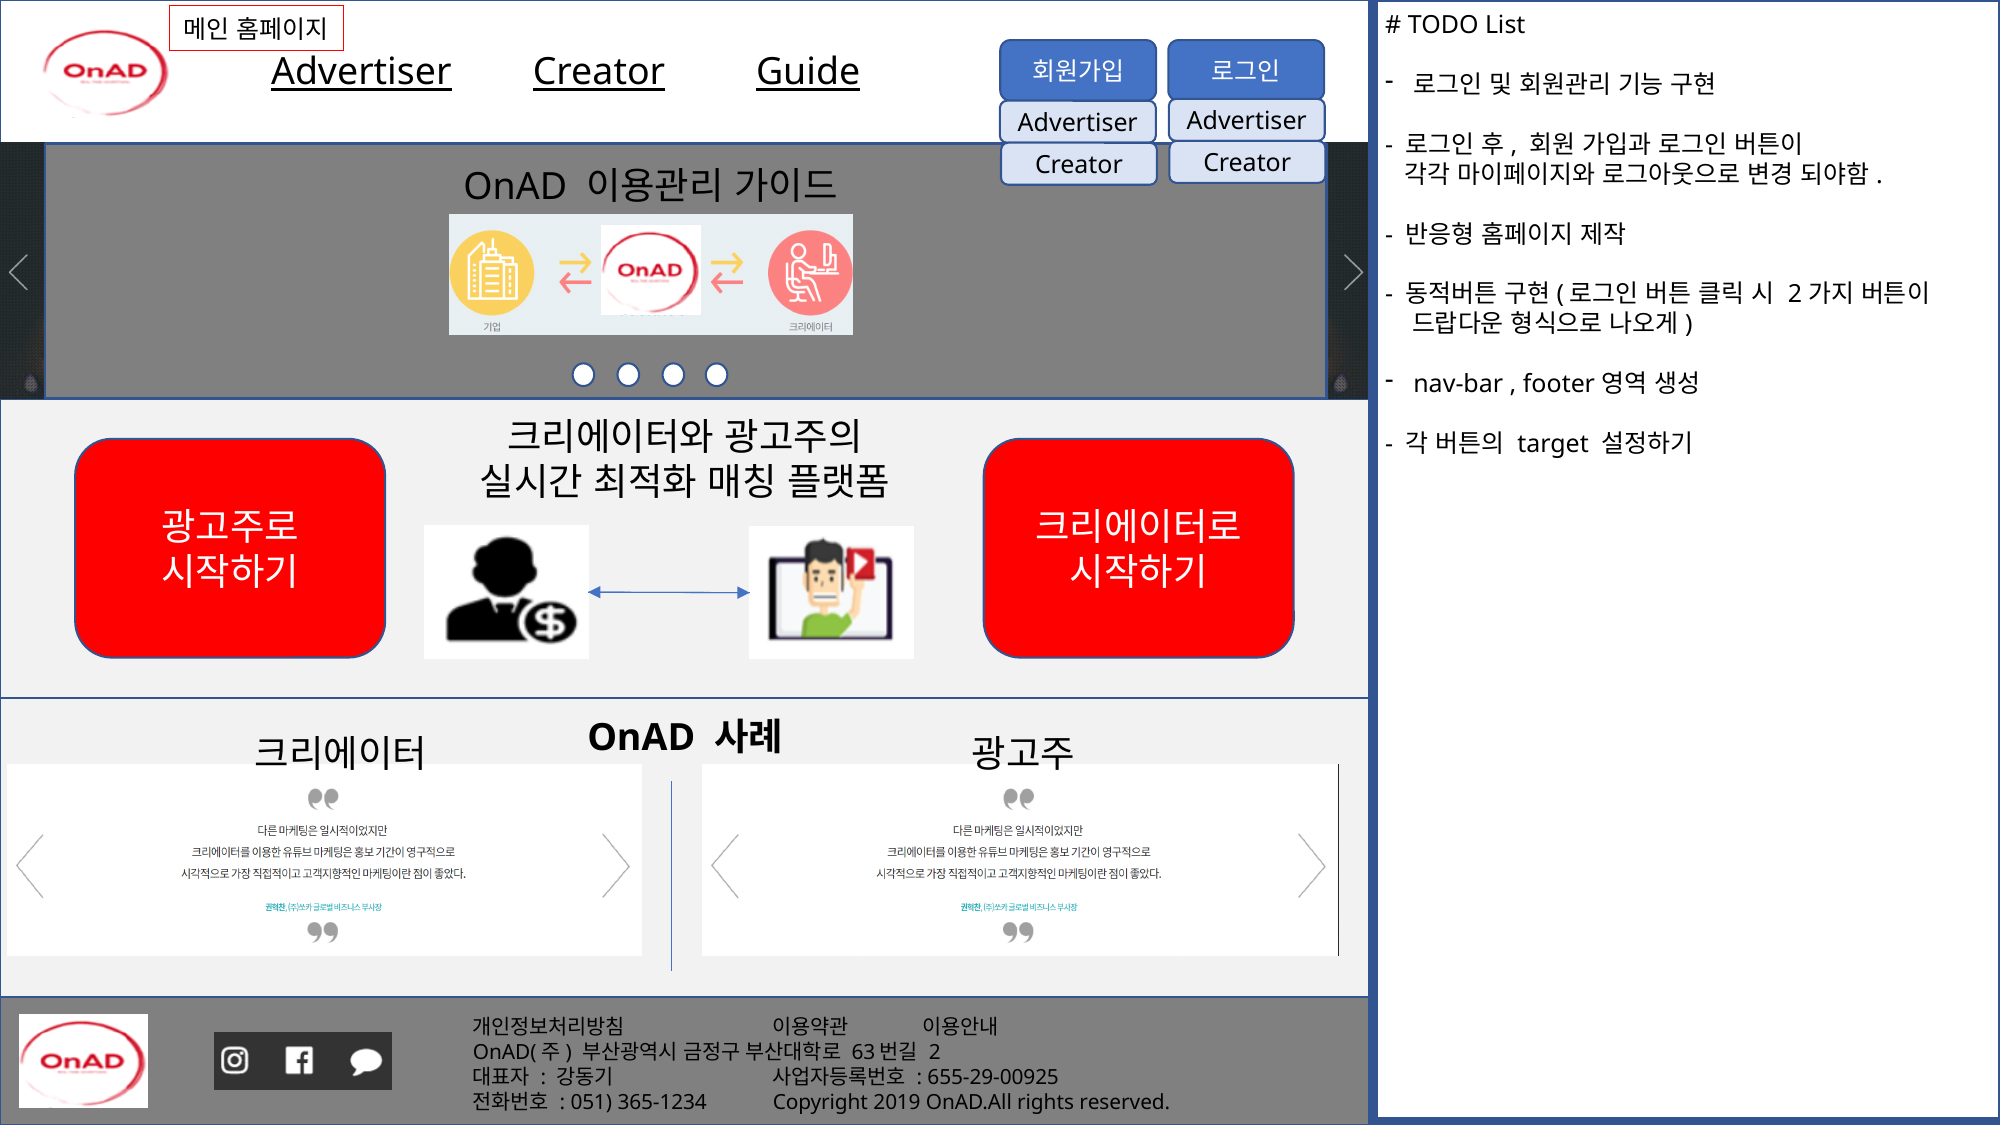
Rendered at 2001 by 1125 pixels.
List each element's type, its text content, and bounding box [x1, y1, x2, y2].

text_box 회원가입 [999, 39, 1158, 100]
text_box Advertiser [256, 40, 467, 100]
picture [749, 526, 914, 660]
picture [0, 142, 45, 399]
text_box [661, 362, 686, 388]
text_box 크리에이터 [239, 722, 442, 764]
picture [42, 23, 171, 118]
text_box 로그인 [1167, 39, 1326, 99]
picture [19, 1014, 148, 1108]
text_box [0, 998, 1369, 1125]
text_box [616, 362, 641, 388]
text_box Advertiser [1167, 97, 1326, 141]
text_box [0, 0, 1371, 143]
text_box Creator [1168, 139, 1326, 184]
picture [449, 214, 853, 335]
text_box 광고주로 시작하기 [74, 437, 387, 659]
text_box Advertiser [998, 99, 1157, 143]
picture [423, 525, 589, 659]
text_box Creator [518, 40, 681, 100]
text_box [571, 362, 596, 388]
picture [702, 764, 1339, 956]
text_box 메인 홈페이지 [169, 5, 344, 51]
picture [7, 764, 643, 956]
text_box 크리에이터와 광고주의 실시간 최적화 매칭 플랫폼 [0, 399, 1371, 697]
text_box 크리에이터로 시작하기 [982, 437, 1295, 659]
text_box OnAD 이용관리 가이드 [448, 154, 853, 215]
text_box 광고주 [957, 722, 1091, 764]
text_box [45, 143, 1326, 399]
text_box [704, 362, 729, 388]
text_box Creator [999, 141, 1158, 186]
text_box OnAD 사례 [0, 697, 1371, 998]
text_box 개인정보처리방침 이용약관 이용안내 OnAD(주) 부산광역시 금정구 부산대학로 63번길 2 대표자 : 강동기 사업자등록번호 : 655-29-00925 전화번호 : 051) 365-1234 Copyright 2019 OnAD.All rights reserved. [458, 1006, 1185, 1121]
picture [1326, 142, 1372, 399]
text_box # TODO List 로그인 및 회원관리 기능 구현 - 로그인 후, 회원 가입과 로그인 버튼이 각각 마이페이지와 로그아웃으로 변경 되야함. - 반응형 홈페이지 제작 - 동적버튼 구현(로그인 버튼 클릭 시 2가지 버튼이 드랍다운 형식으로 나오게) nav-bar , footer영역 생성 - 각 버튼의 target 설정하기 [1369, 399, 2000, 1125]
text_box [1372, 0, 2000, 1123]
text_box Guide [741, 40, 876, 100]
picture [214, 1032, 392, 1090]
